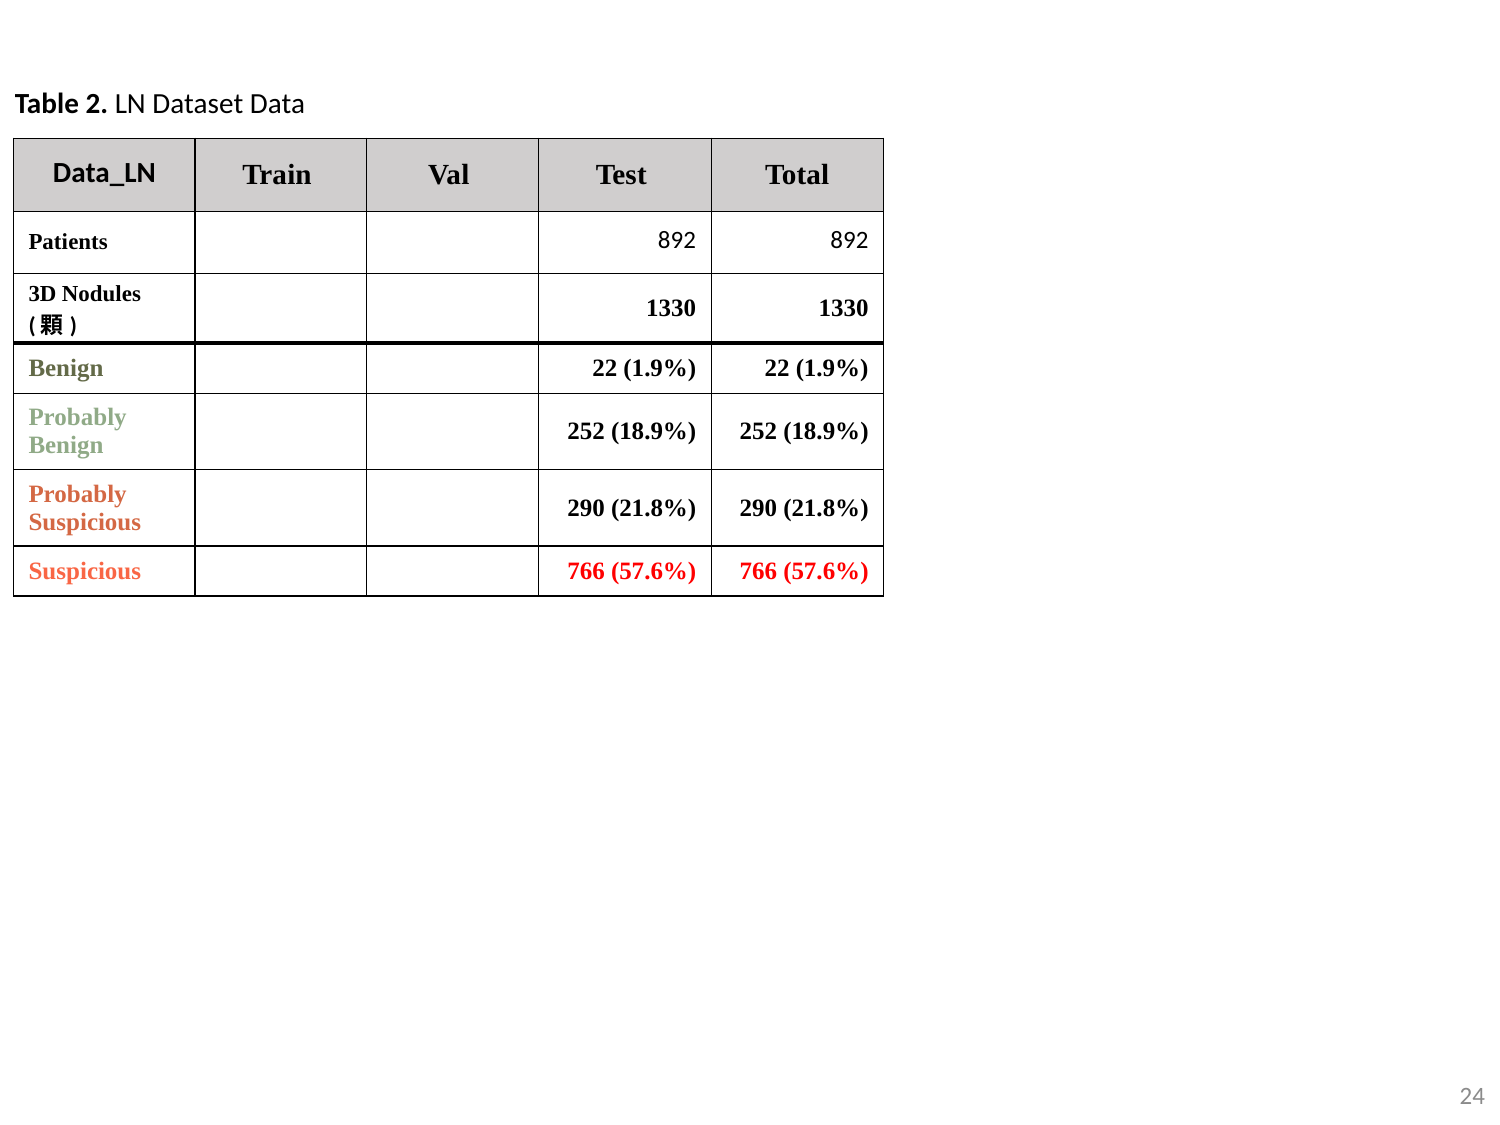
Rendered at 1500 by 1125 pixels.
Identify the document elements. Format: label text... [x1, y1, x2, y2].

table_cell [196, 274, 366, 341]
table_cell [196, 547, 366, 595]
text_box Table 2. LN Dataset Data [0, 77, 362, 127]
table_cell [367, 394, 538, 469]
table_cell 252 (18.9%) [712, 394, 883, 469]
table_cell [196, 212, 366, 273]
table_cell 766 (57.6%) [539, 547, 711, 595]
slide_number 24 [1162, 1065, 1500, 1125]
table_cell Probably Benign [14, 394, 194, 469]
table_cell Patients​ [14, 212, 194, 273]
table_cell [367, 212, 538, 273]
table_cell 22 (1.9%) [712, 345, 883, 393]
table_cell Suspicious [14, 547, 194, 595]
table_header Val​​ [367, 139, 538, 211]
table_cell [367, 470, 538, 545]
table_cell 892 [539, 212, 711, 273]
table_cell 892 [712, 212, 883, 273]
table_cell Benign [14, 345, 194, 393]
table_cell Probably Suspicious [14, 470, 194, 545]
table_cell [196, 345, 366, 393]
table_cell 766 (57.6%) [712, 547, 883, 595]
table_cell 290 (21.8%) [539, 470, 711, 545]
table_cell 22 (1.9%) [539, 345, 711, 393]
table_cell 3D Nodules​ (顆) [14, 274, 194, 341]
table_cell [367, 274, 538, 341]
table_cell 1330 [539, 274, 711, 341]
table_cell 1330 [712, 274, 883, 341]
table_cell [196, 470, 366, 545]
table_header Total​ [712, 139, 883, 211]
table_header Data_LN [14, 139, 194, 211]
table_cell 290 (21.8%) [712, 470, 883, 545]
table_cell [196, 394, 366, 469]
table_header Test [539, 139, 711, 211]
table_cell [367, 345, 538, 393]
table_header Train [196, 139, 366, 211]
table_cell 252 (18.9%) [539, 394, 711, 469]
table_cell [367, 547, 538, 595]
